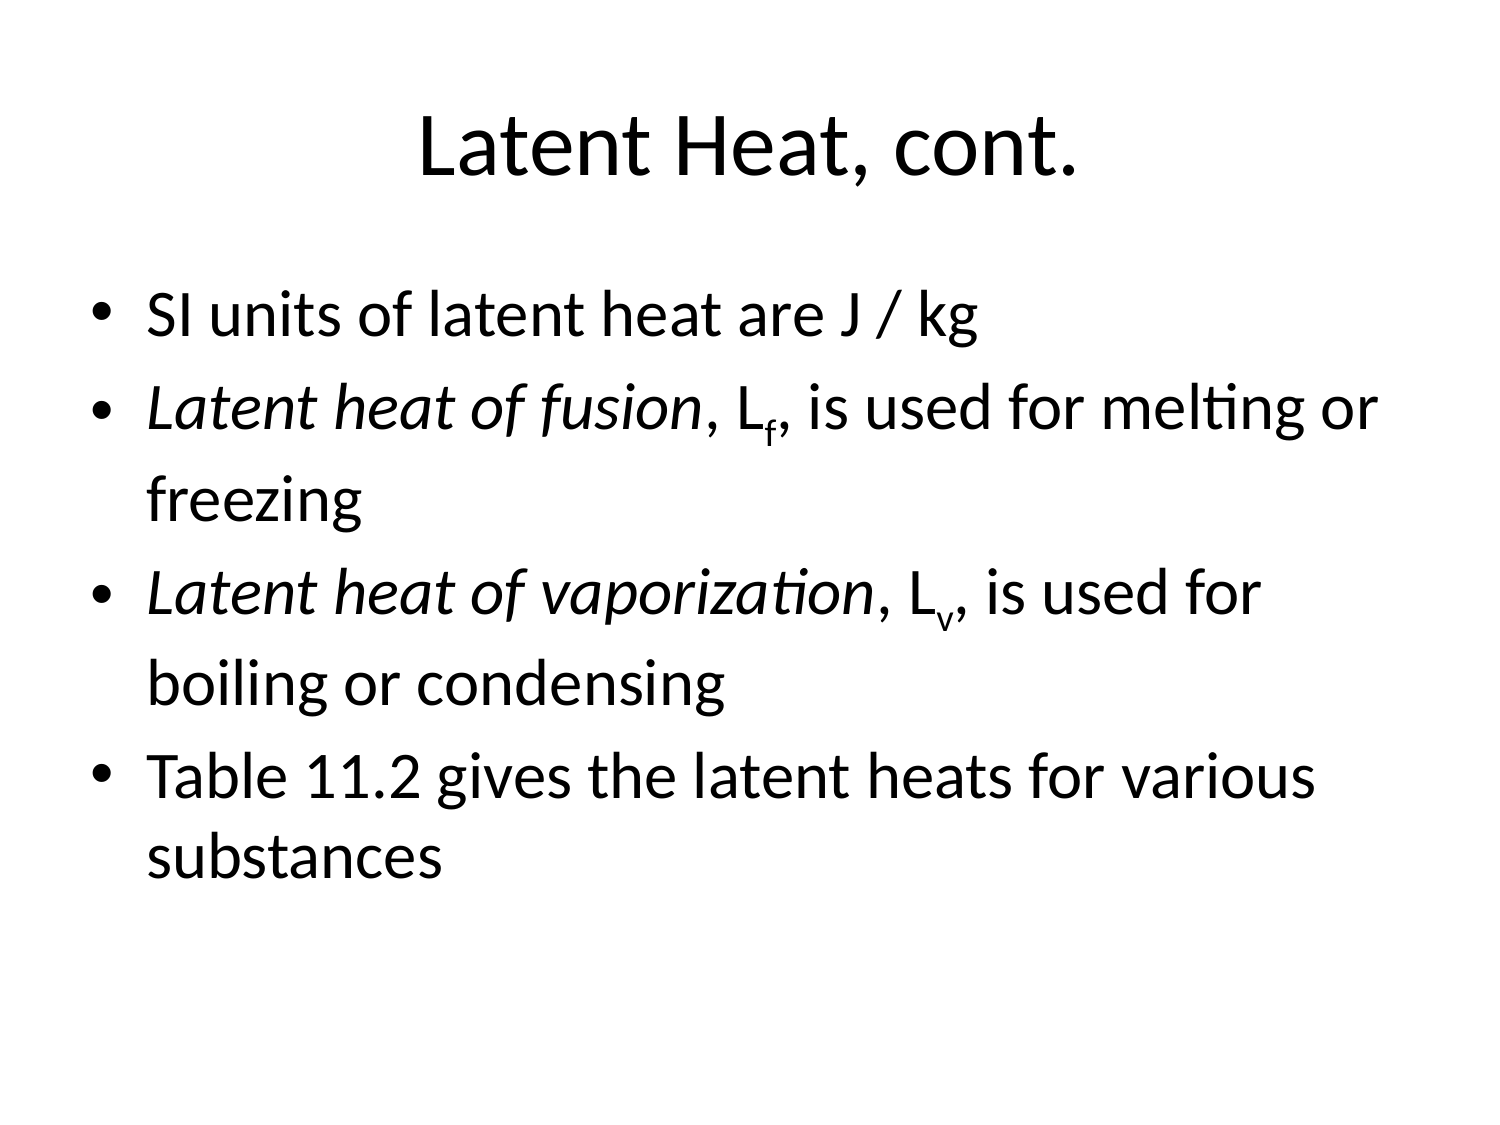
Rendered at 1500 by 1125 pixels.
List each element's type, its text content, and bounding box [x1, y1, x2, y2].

title Latent Heat, cont. [75, 45, 1425, 233]
list SI units of latent heat are J / kg Latent heat of fusion, Lf, is used for melting or freezing Latent heat of vaporization, Lv, is used for boiling or condensing Table 11.2 gives the latent heats for various substances [75, 262, 1425, 1005]
